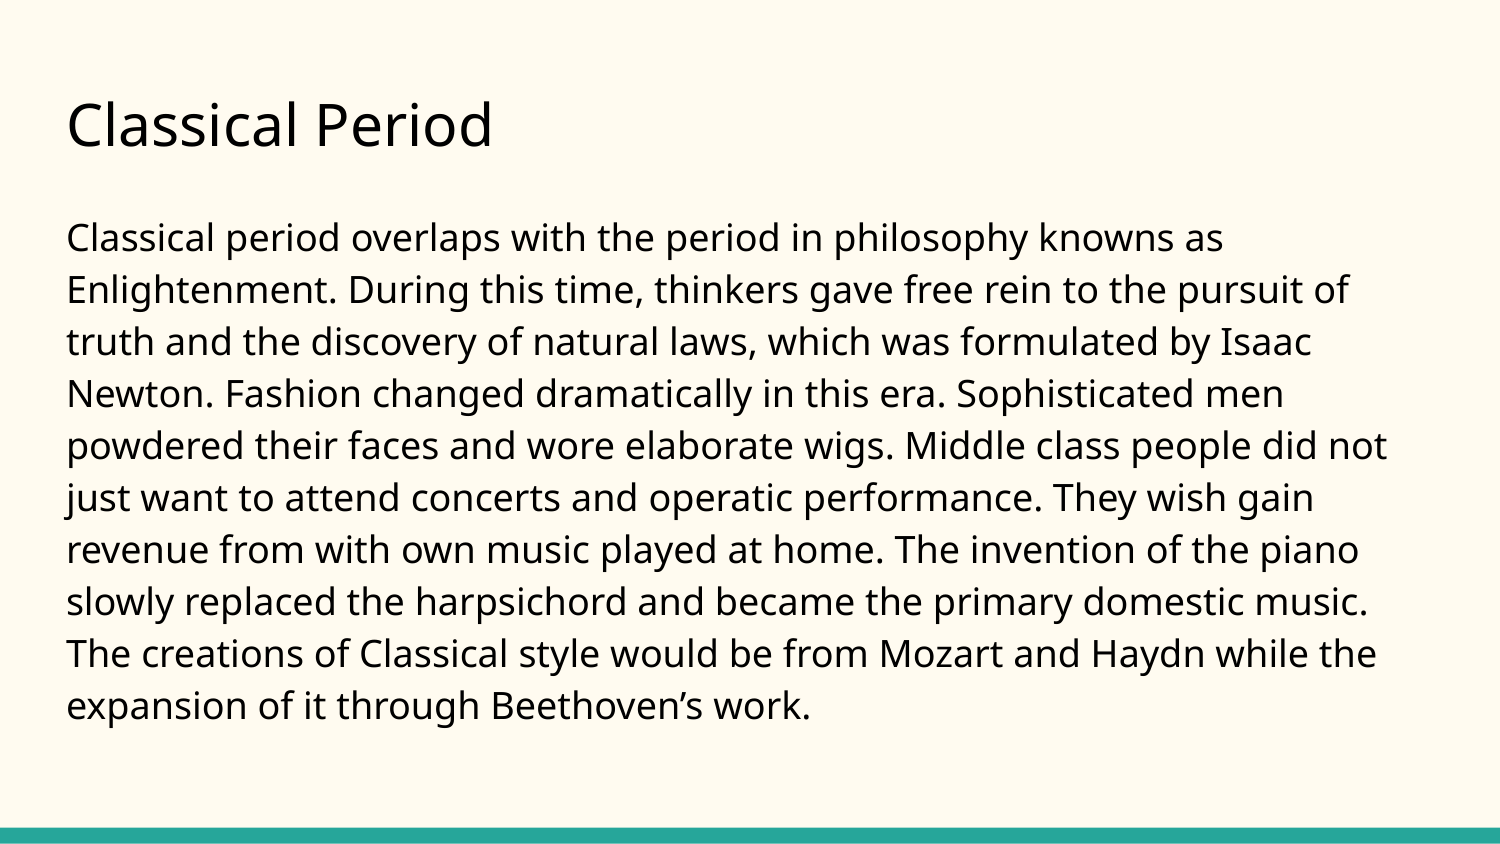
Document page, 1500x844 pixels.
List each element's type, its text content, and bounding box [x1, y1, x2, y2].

title Classical Period [51, 72, 1449, 174]
list Classical period overlaps with the period in philosophy knowns as Enlightenment. During this time, thinkers gave free rein to the pursuit of truth and the discovery of natural laws, which was formulated by Isaac Newton. Fashion changed dramatically in this era. Sophisticated men powdered their faces and wore elaborate wigs. Middle class people did not just want to attend concerts and operatic performance. They wish gain revenue from with own music played at home. The invention of the piano slowly replaced the harpsichord and became the primary domestic music. The creations of Classical style would be from Mozart and Haydn while the expansion of it through Beethoven’s work. [51, 192, 1449, 750]
